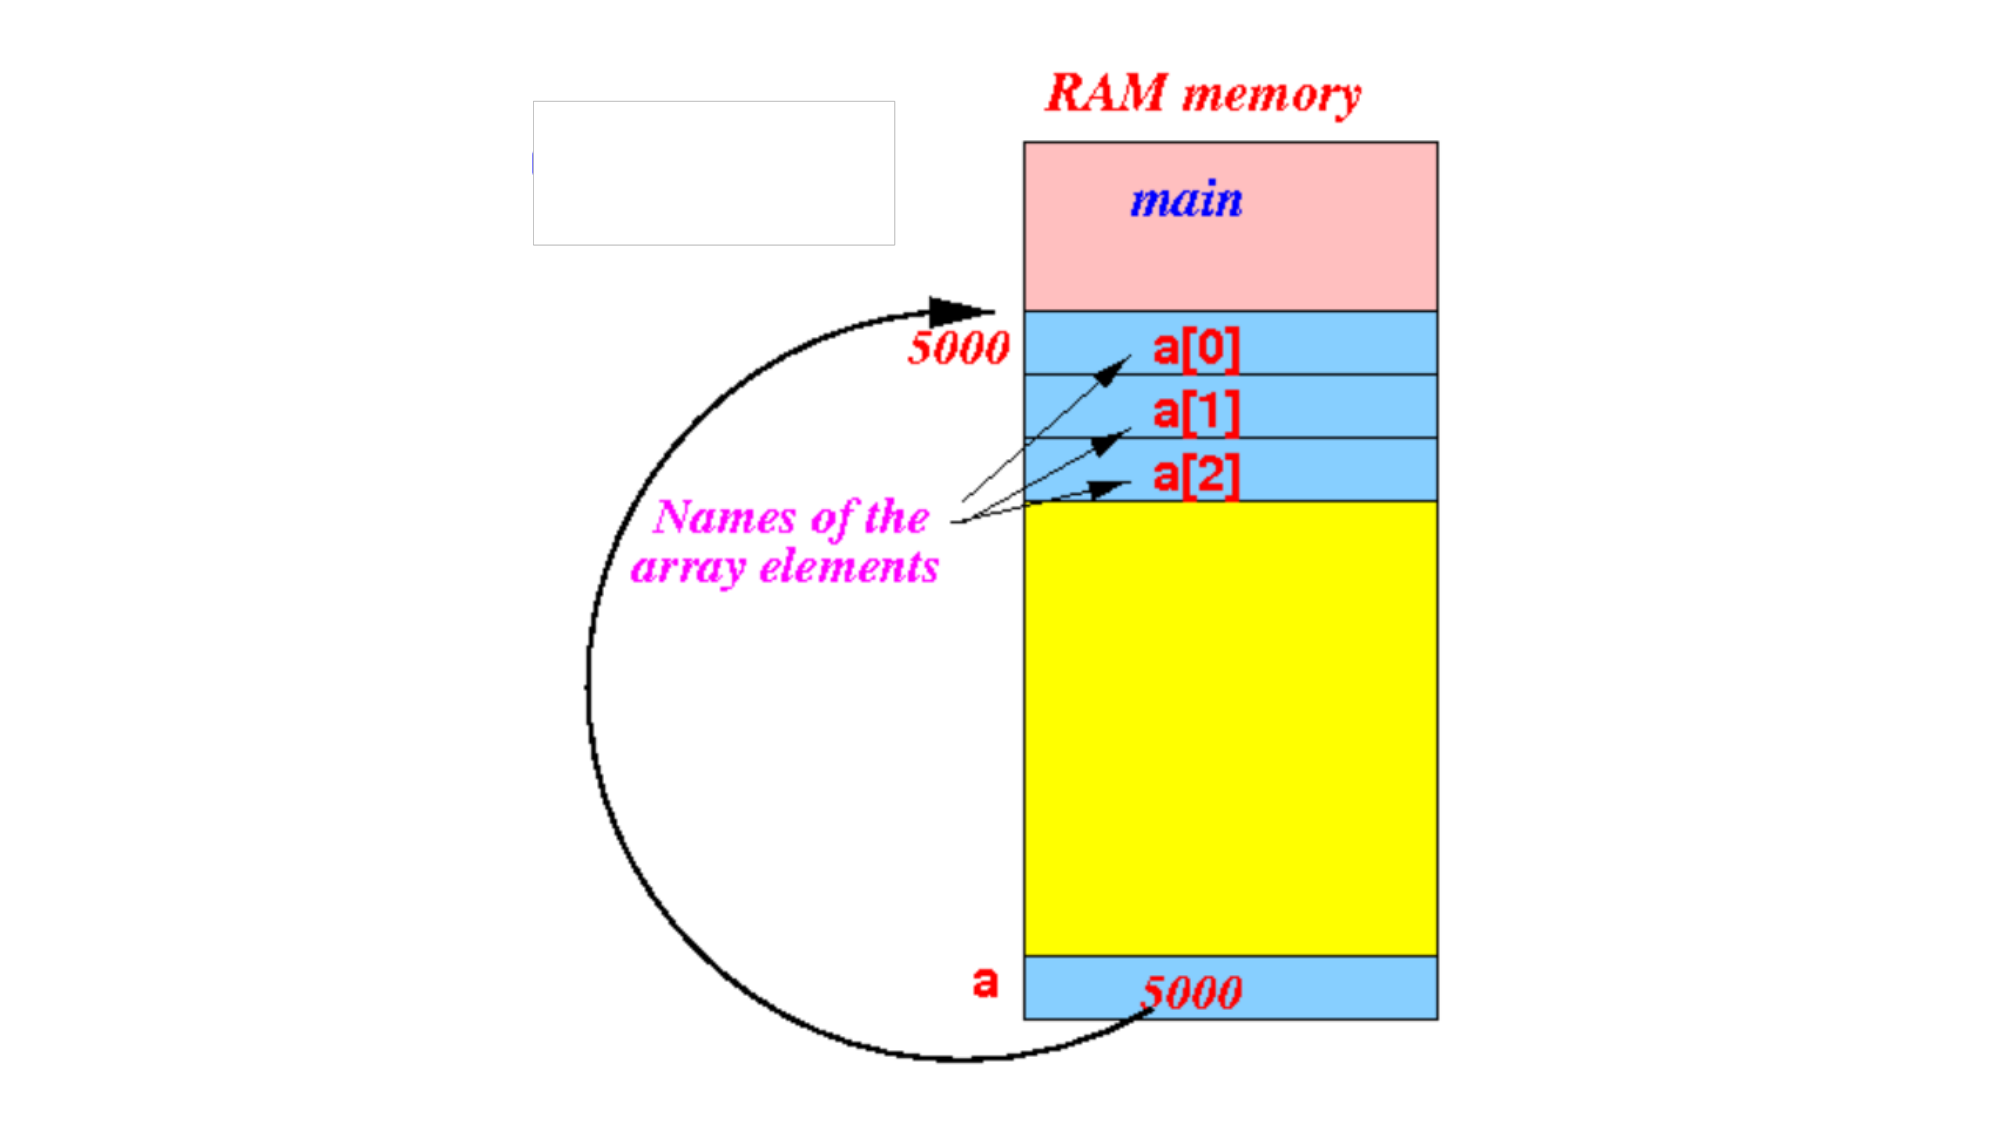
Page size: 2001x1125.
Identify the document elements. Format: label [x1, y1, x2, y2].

picture [532, 53, 1468, 1072]
